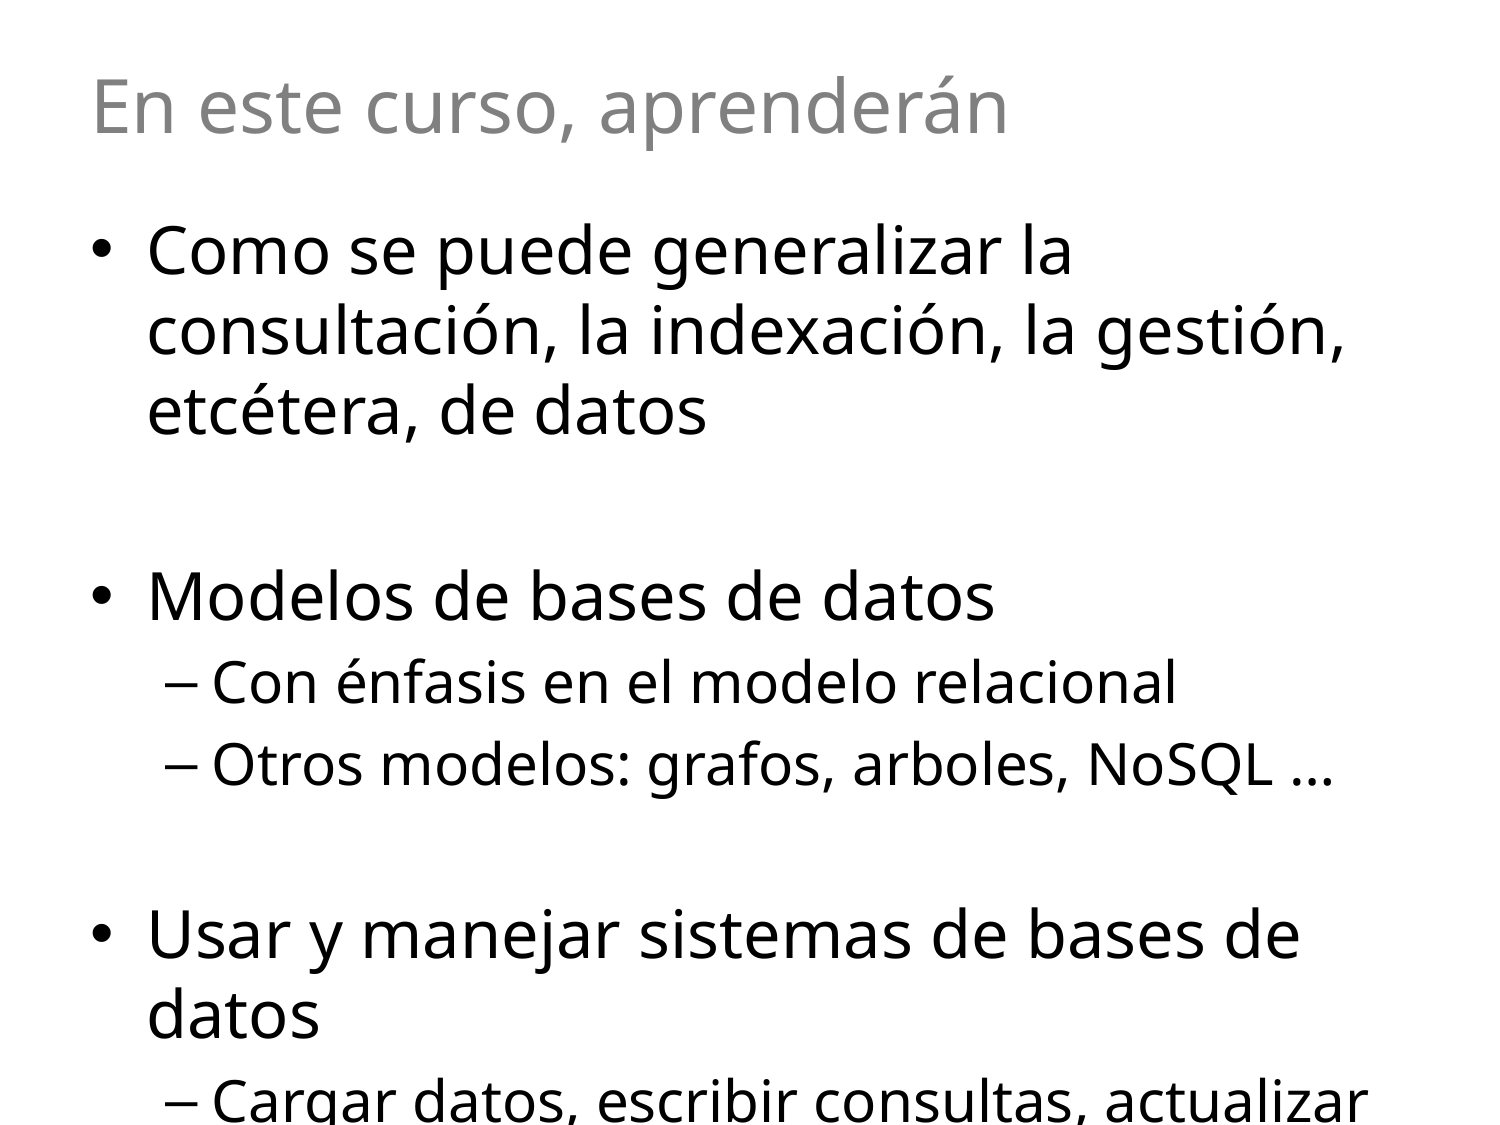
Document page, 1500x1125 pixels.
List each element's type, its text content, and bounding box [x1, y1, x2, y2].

list Como se puede generalizar la consultación, la indexación, la gestión, etcétera, de datos Modelos de bases de datos Con énfasis en el modelo relacional Otros modelos: grafos, arboles, NoSQL … Usar y manejar sistemas de bases de datos Cargar datos, escribir consultas, actualizar datos [75, 200, 1425, 1005]
title En este curso, aprenderán [75, 45, 1425, 163]
